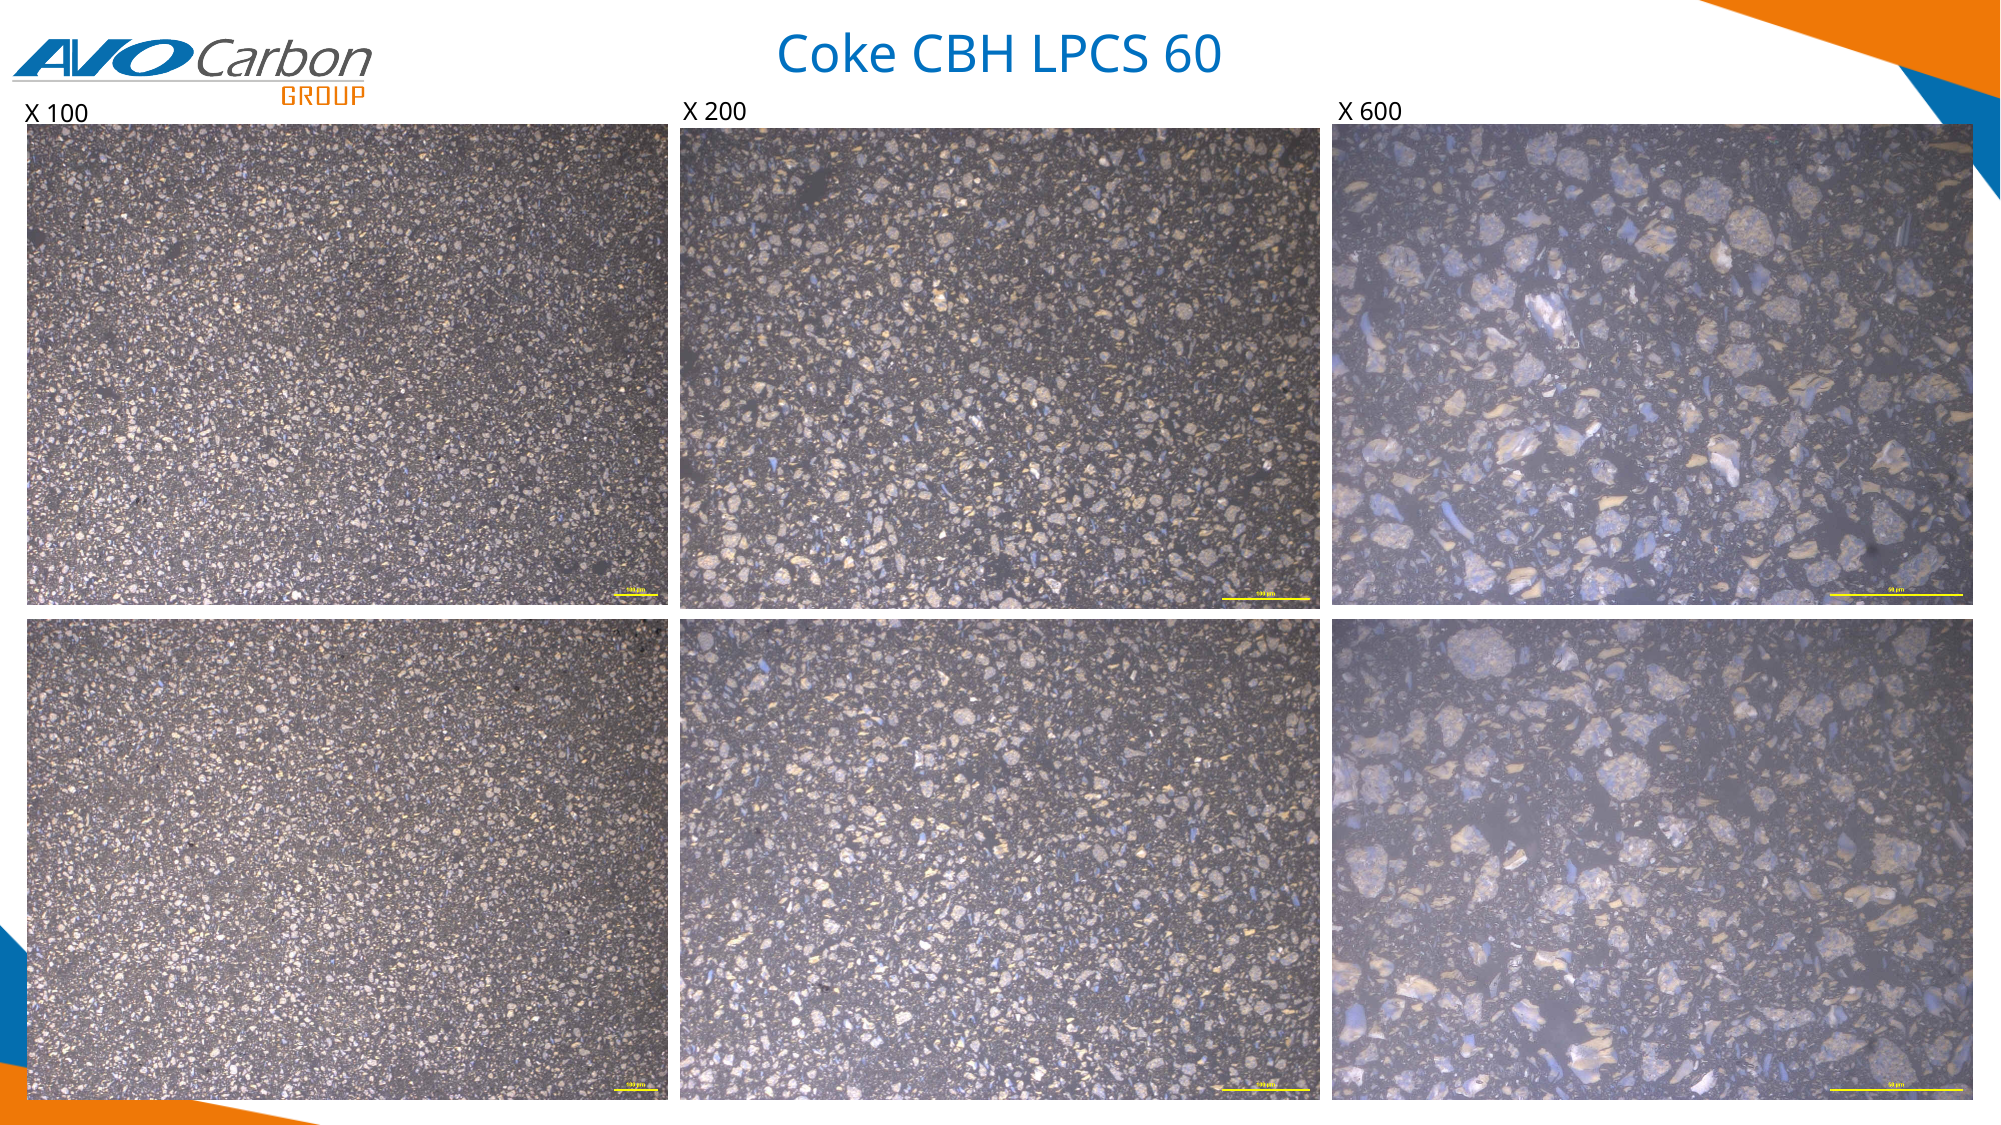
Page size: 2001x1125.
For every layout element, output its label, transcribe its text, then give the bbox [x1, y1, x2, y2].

picture [0, 0, 2001, 1125]
text_box X 100 [0, 90, 104, 135]
text_box Coke CBH LPCS 60 [201, 18, 1799, 92]
text_box X 600 [1308, 88, 1417, 133]
text_box X 200 [653, 88, 762, 133]
